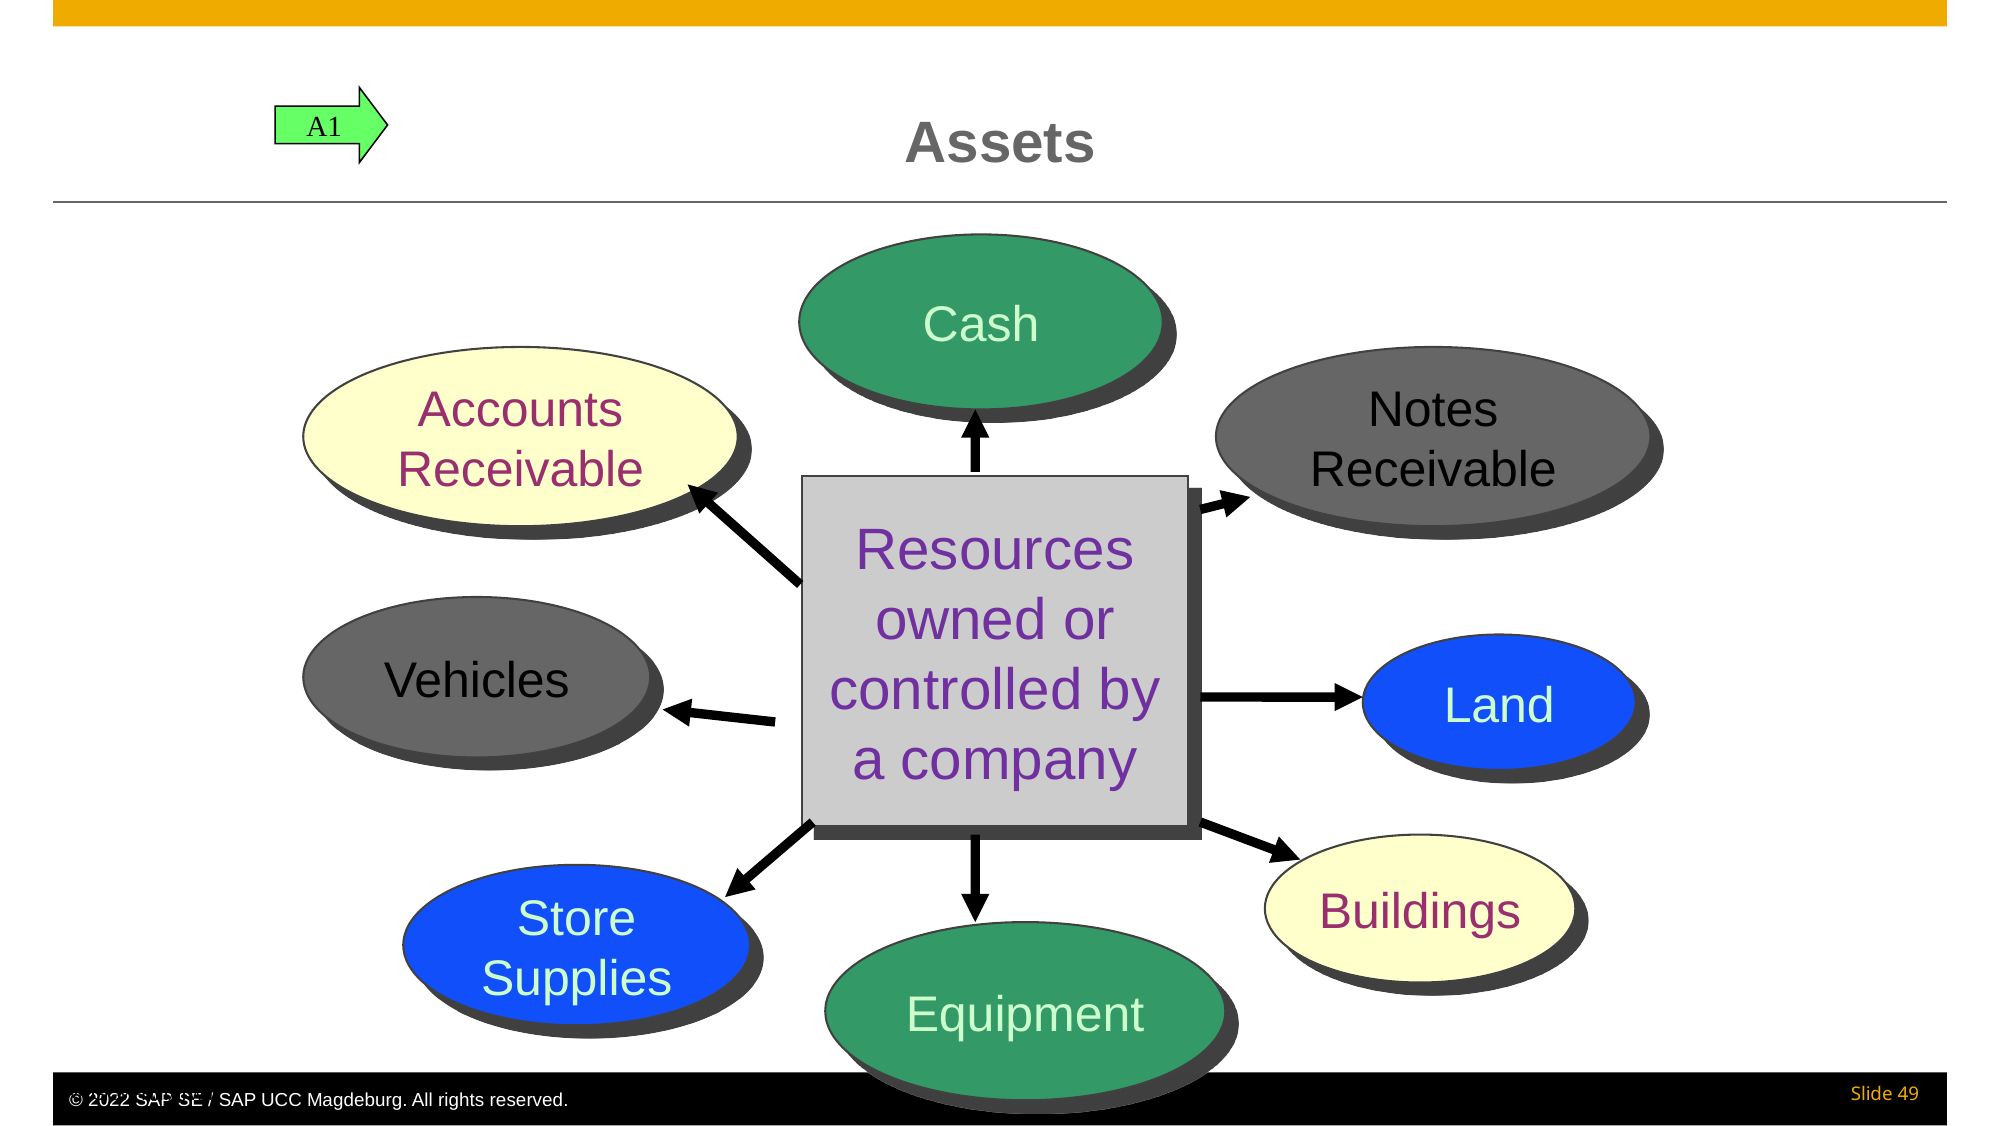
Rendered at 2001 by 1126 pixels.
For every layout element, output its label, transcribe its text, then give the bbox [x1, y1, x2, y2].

text_box A1 [275, 87, 388, 163]
text_box [662, 704, 776, 723]
text_box Store Supplies [403, 864, 751, 1026]
text_box [1200, 690, 1363, 704]
text_box [969, 834, 982, 923]
text_box [969, 409, 982, 472]
text_box Vehicles [303, 596, 651, 758]
text_box Equipment [825, 922, 1226, 1101]
text_box [1200, 821, 1301, 862]
title Assets [66, 45, 1934, 233]
text_box Accounts Receivable [303, 346, 738, 527]
text_box [725, 821, 813, 898]
text_box Buildings [1264, 834, 1576, 983]
text_box [687, 484, 801, 585]
text_box Notes Receivable [1215, 346, 1651, 527]
text_box Resources owned or controlled by a company [802, 476, 1188, 827]
text_box Land [1362, 634, 1636, 770]
text_box [1200, 493, 1251, 510]
text_box Cash [799, 234, 1163, 410]
